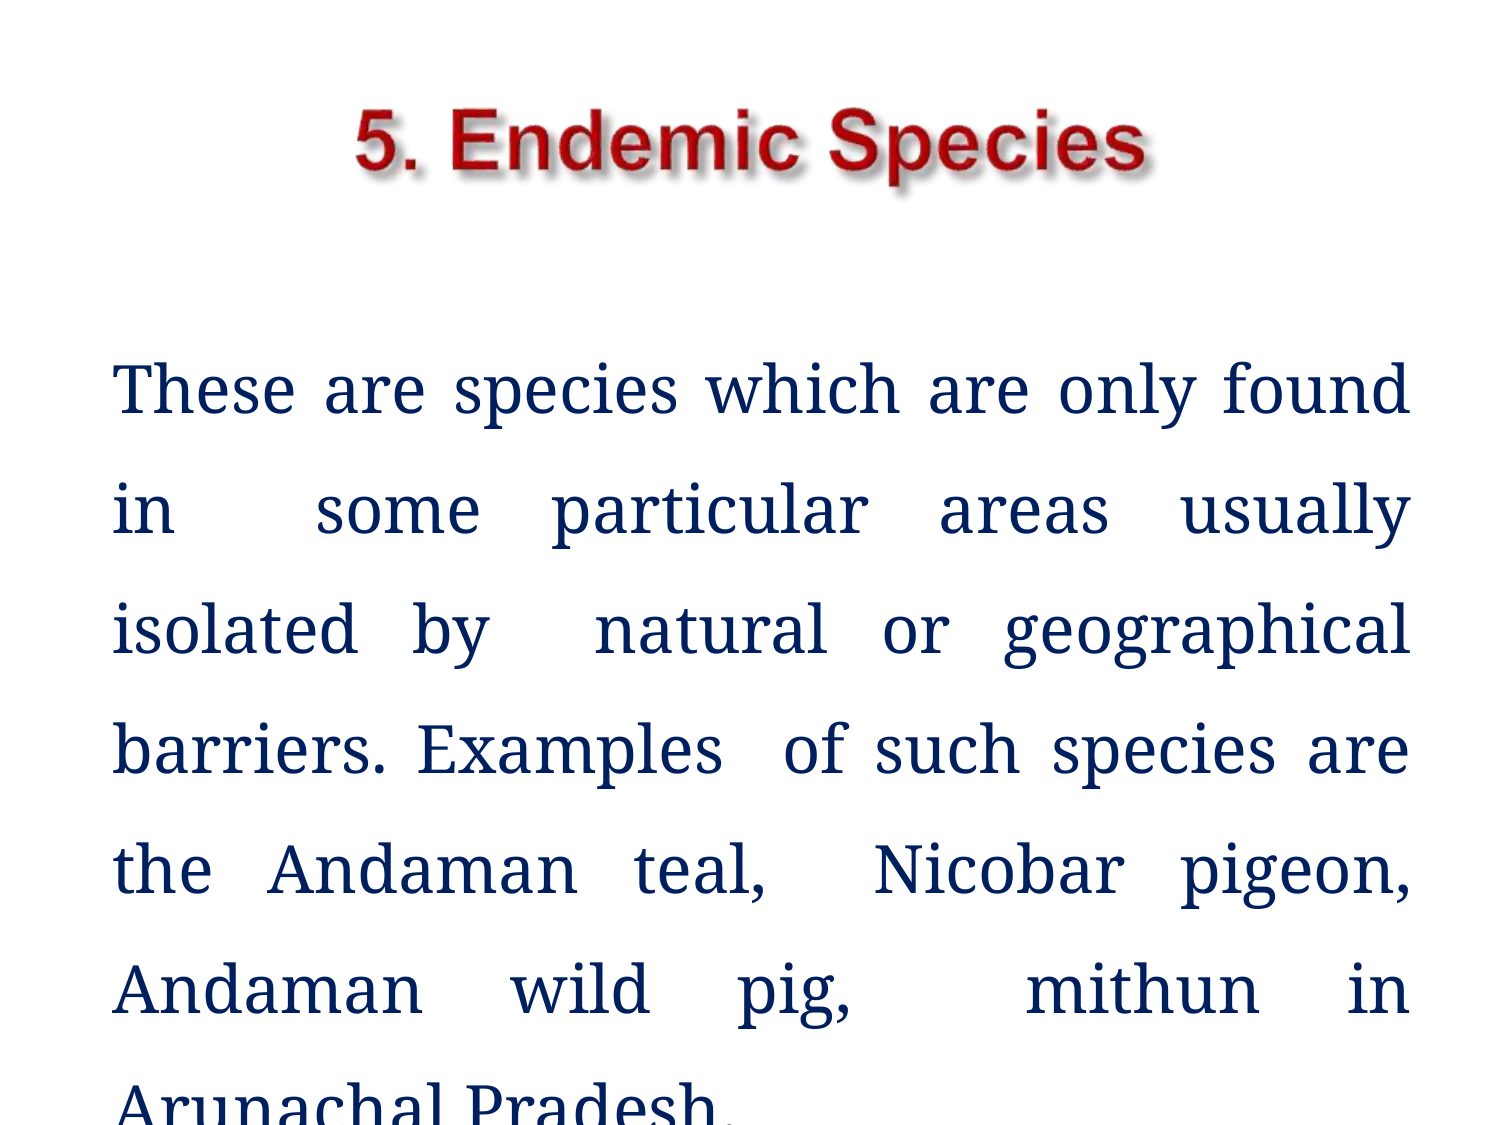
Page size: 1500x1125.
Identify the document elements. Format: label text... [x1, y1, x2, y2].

text_box These are species which are only found in some particular areas usually isolated by natural or geographical barriers. Examples of such species are the Andaman teal, Nicobar pigeon, Andaman wild pig, mithun in Arunachal Pradesh. [110, 296, 1413, 1125]
text_box [350, 102, 1166, 209]
